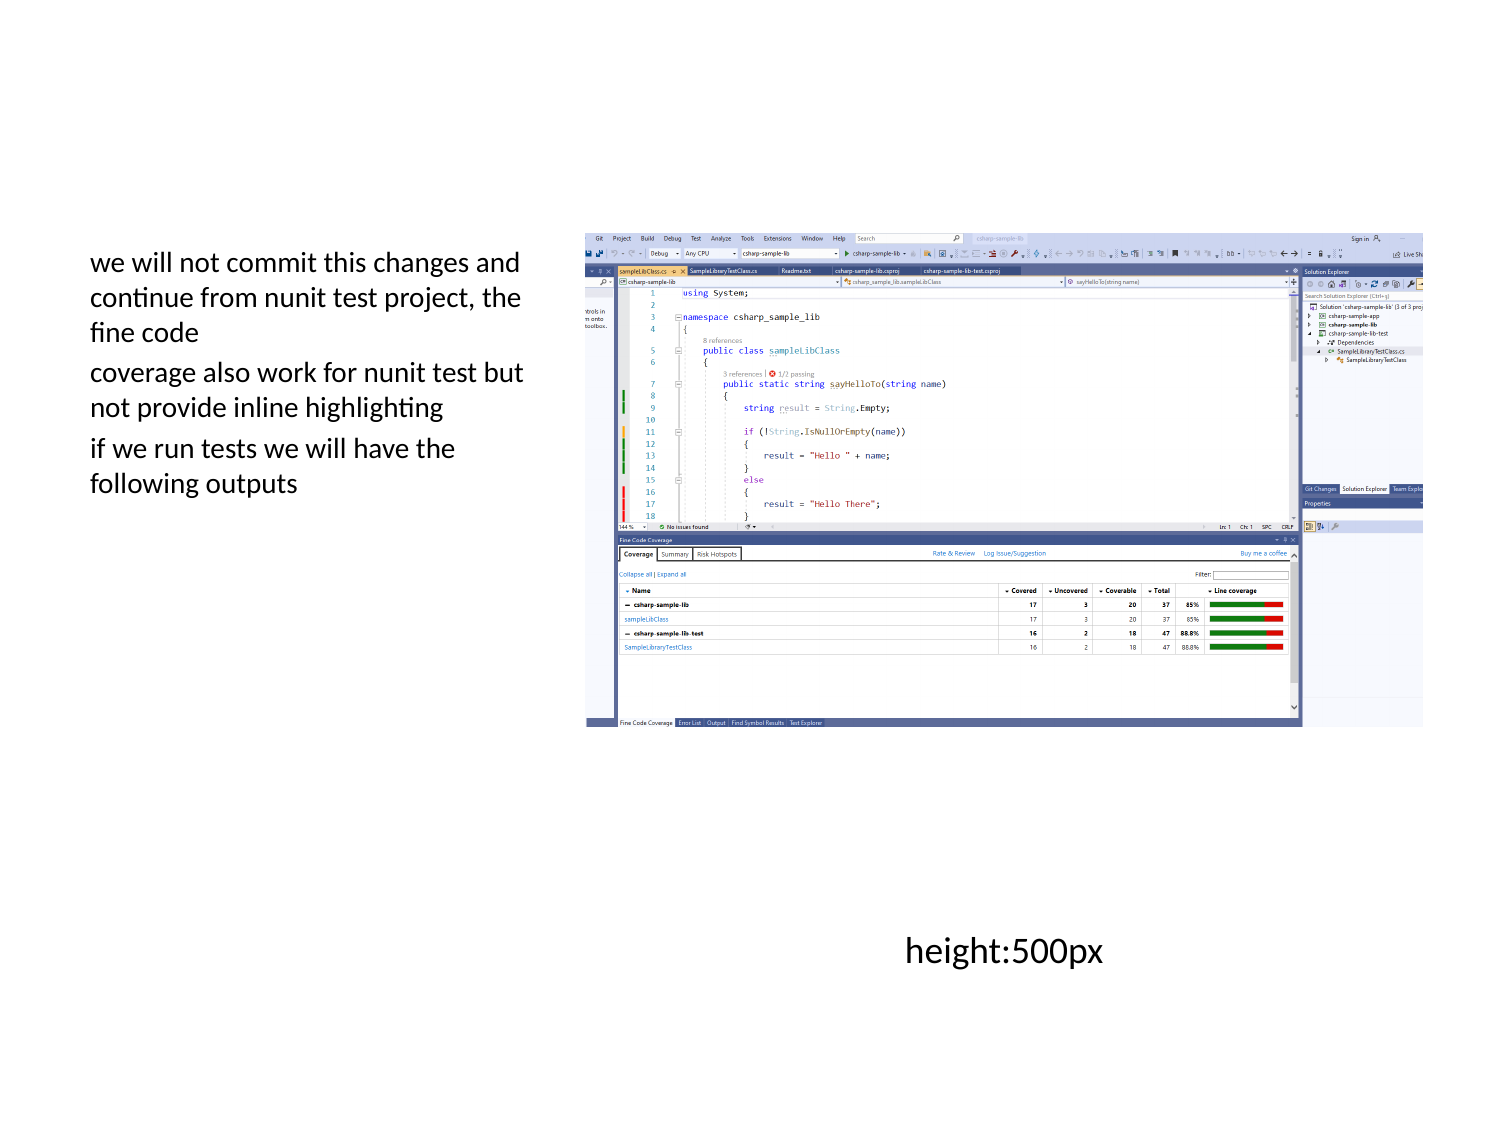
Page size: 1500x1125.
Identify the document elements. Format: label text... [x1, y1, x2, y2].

list we will not commit this changes and continue from nunit test project, the fine code coverage also work for nunit test but not provide inline highlighting if we run tests we will have the following outputs [75, 235, 569, 1005]
picture [585, 233, 1424, 728]
text_box height:500px [585, 918, 1423, 1003]
